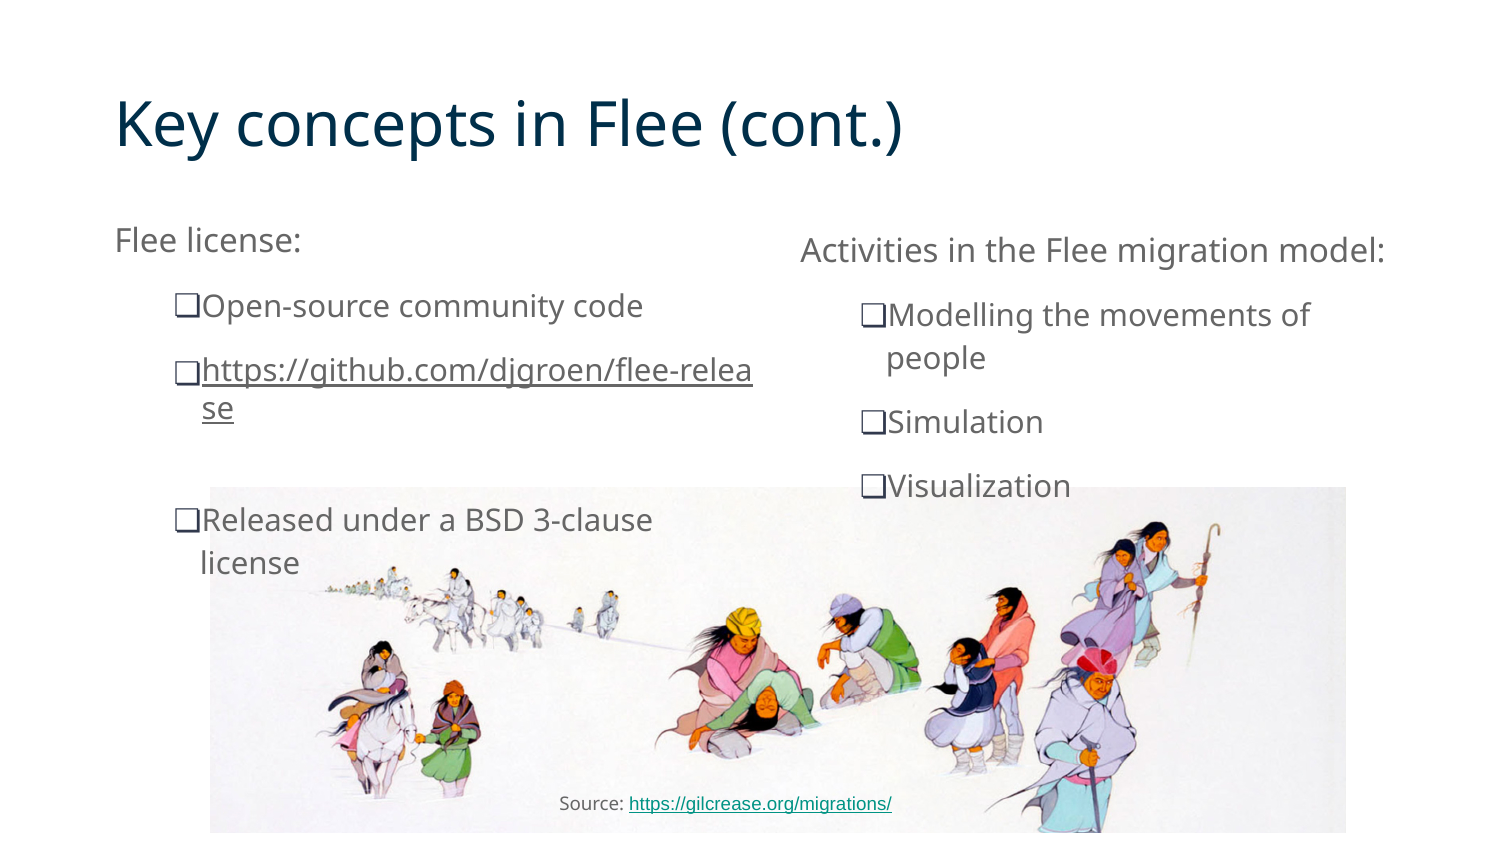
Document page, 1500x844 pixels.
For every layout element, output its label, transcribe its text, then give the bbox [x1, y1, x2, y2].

list Flee license: Open-source community code https://github.com/djgroen/flee-release Released under a BSD 3-clause license [103, 207, 771, 744]
picture [210, 487, 1347, 834]
text_box Activities in the Flee migration model: Modelling the movements of people Simulation Visualization [785, 207, 1416, 519]
title Key concepts in Flee (cont.) [103, 44, 1397, 208]
